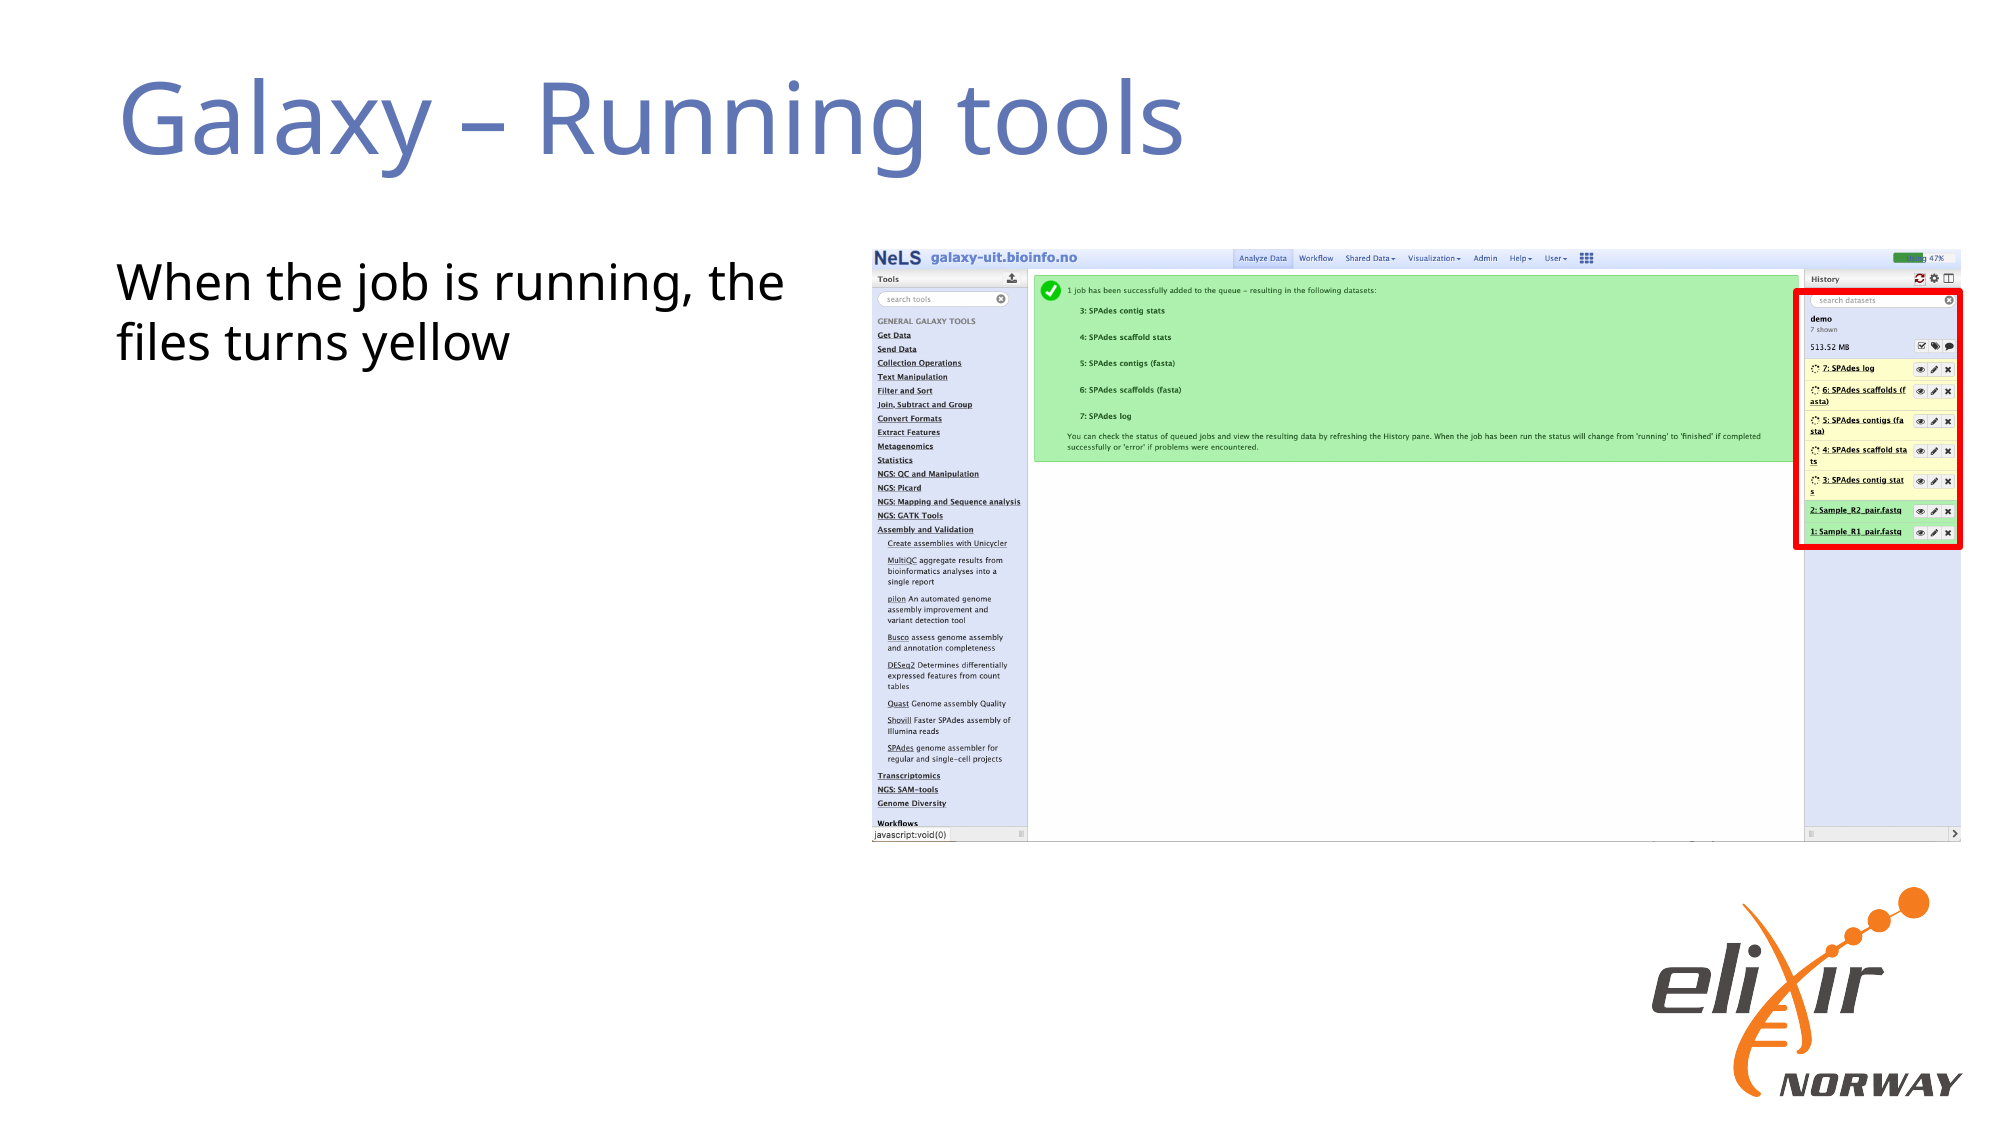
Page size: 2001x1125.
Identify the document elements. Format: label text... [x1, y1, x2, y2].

picture [1652, 887, 1963, 1097]
picture [872, 249, 1962, 843]
list When the job is running, the files turns yellow [116, 250, 842, 965]
title Galaxy – Running tools [117, 54, 1902, 161]
